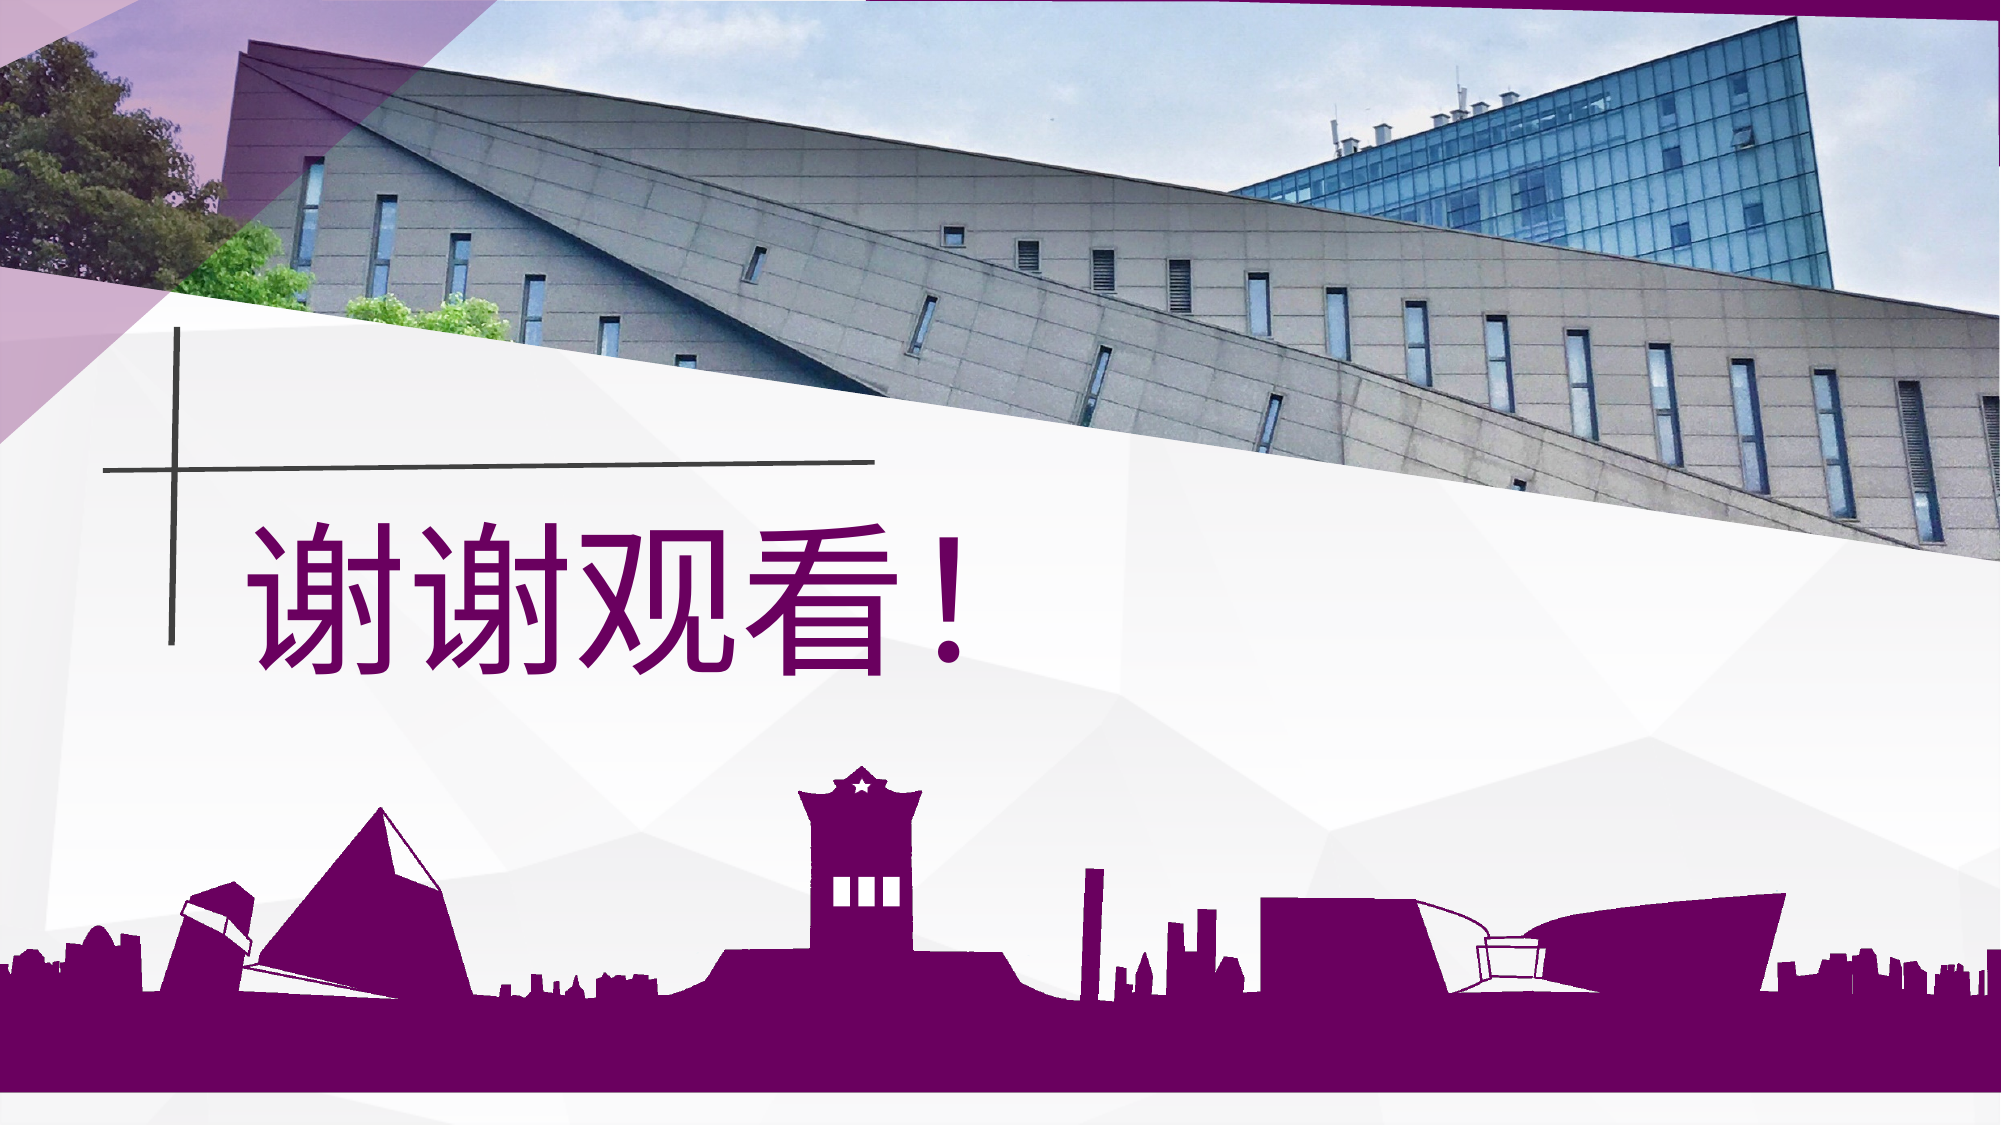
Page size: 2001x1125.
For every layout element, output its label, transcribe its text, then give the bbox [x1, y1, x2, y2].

picture [0, 0, 2001, 1125]
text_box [0, 766, 2000, 1125]
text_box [102, 462, 875, 471]
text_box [171, 326, 178, 462]
text_box 谢谢观看！ [225, 562, 1197, 704]
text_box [171, 471, 178, 646]
